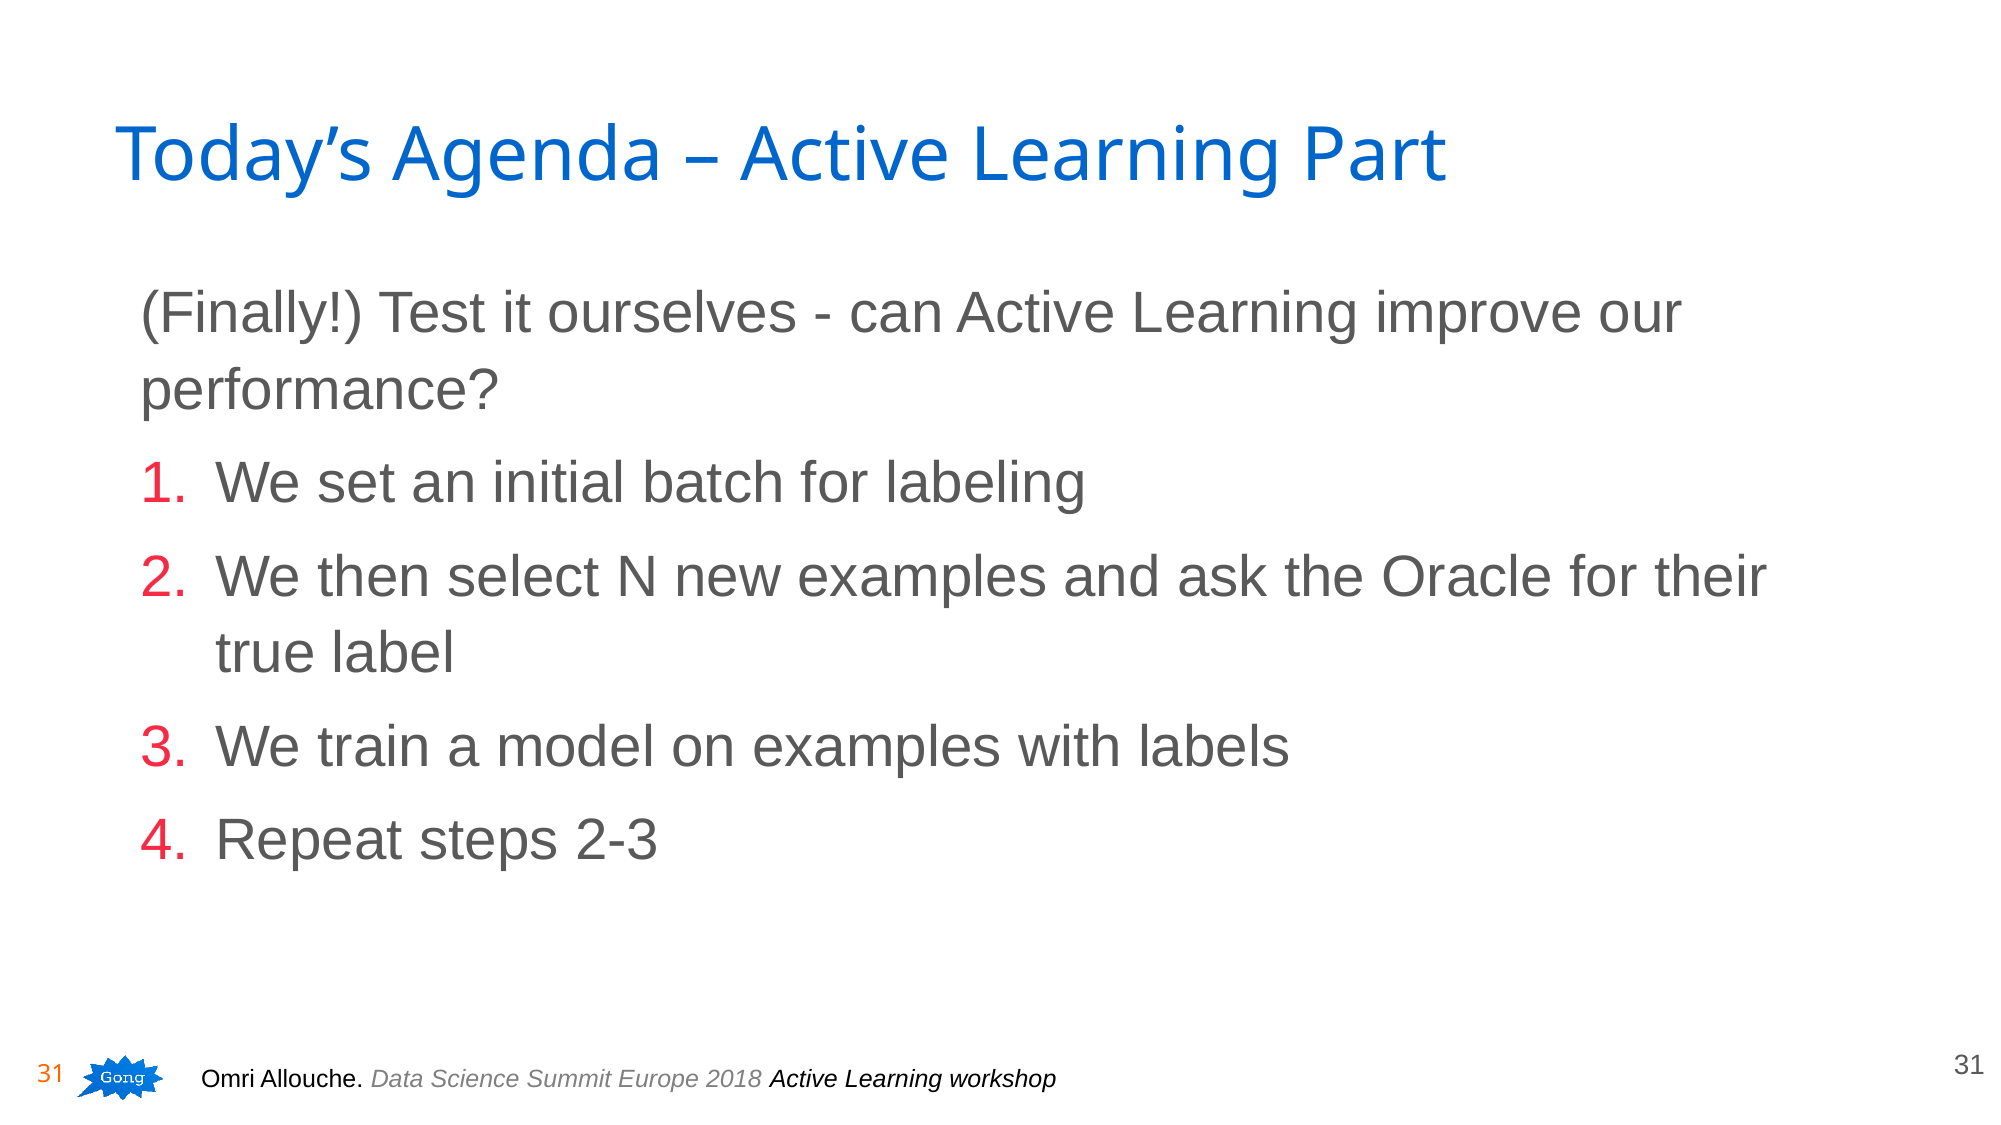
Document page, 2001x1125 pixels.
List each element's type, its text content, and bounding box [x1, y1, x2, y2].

slide_number 31 [1879, 1020, 2000, 1106]
list (Finally!) Test it ourselves - can Active Learning improve our performance? We set an initial batch for labeling We then select N new examples and ask the Oracle for their true label We train a model on examples with labels Repeat steps 2-3 [99, 252, 1900, 998]
title Today’s Agenda – Active Learning Part [99, 90, 1900, 212]
picture [77, 1055, 163, 1100]
